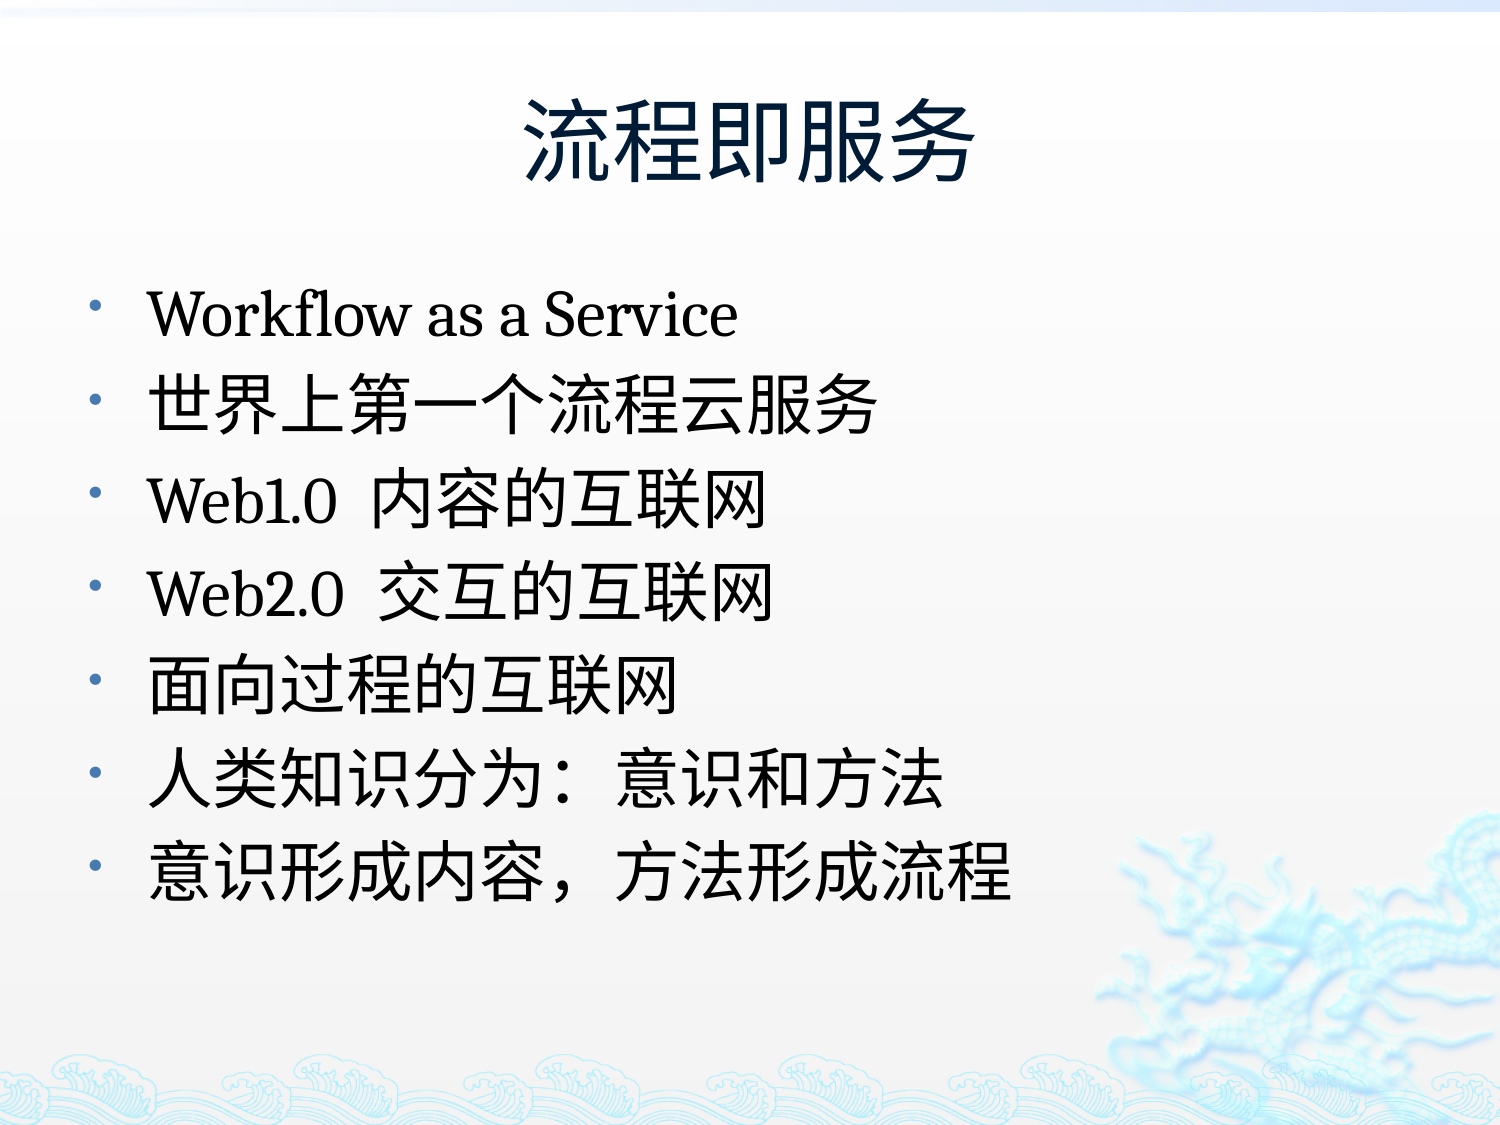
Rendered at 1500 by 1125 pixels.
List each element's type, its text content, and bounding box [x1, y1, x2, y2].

title 流程即服务 [75, 45, 1425, 233]
list Workflow as a Service 世界上第一个流程云服务 Web1.0 内容的互联网 Web2.0 交互的互联网 面向过程的互联网 人类知识分为：意识和方法 意识形成内容，方法形成流程 [75, 262, 1425, 1005]
